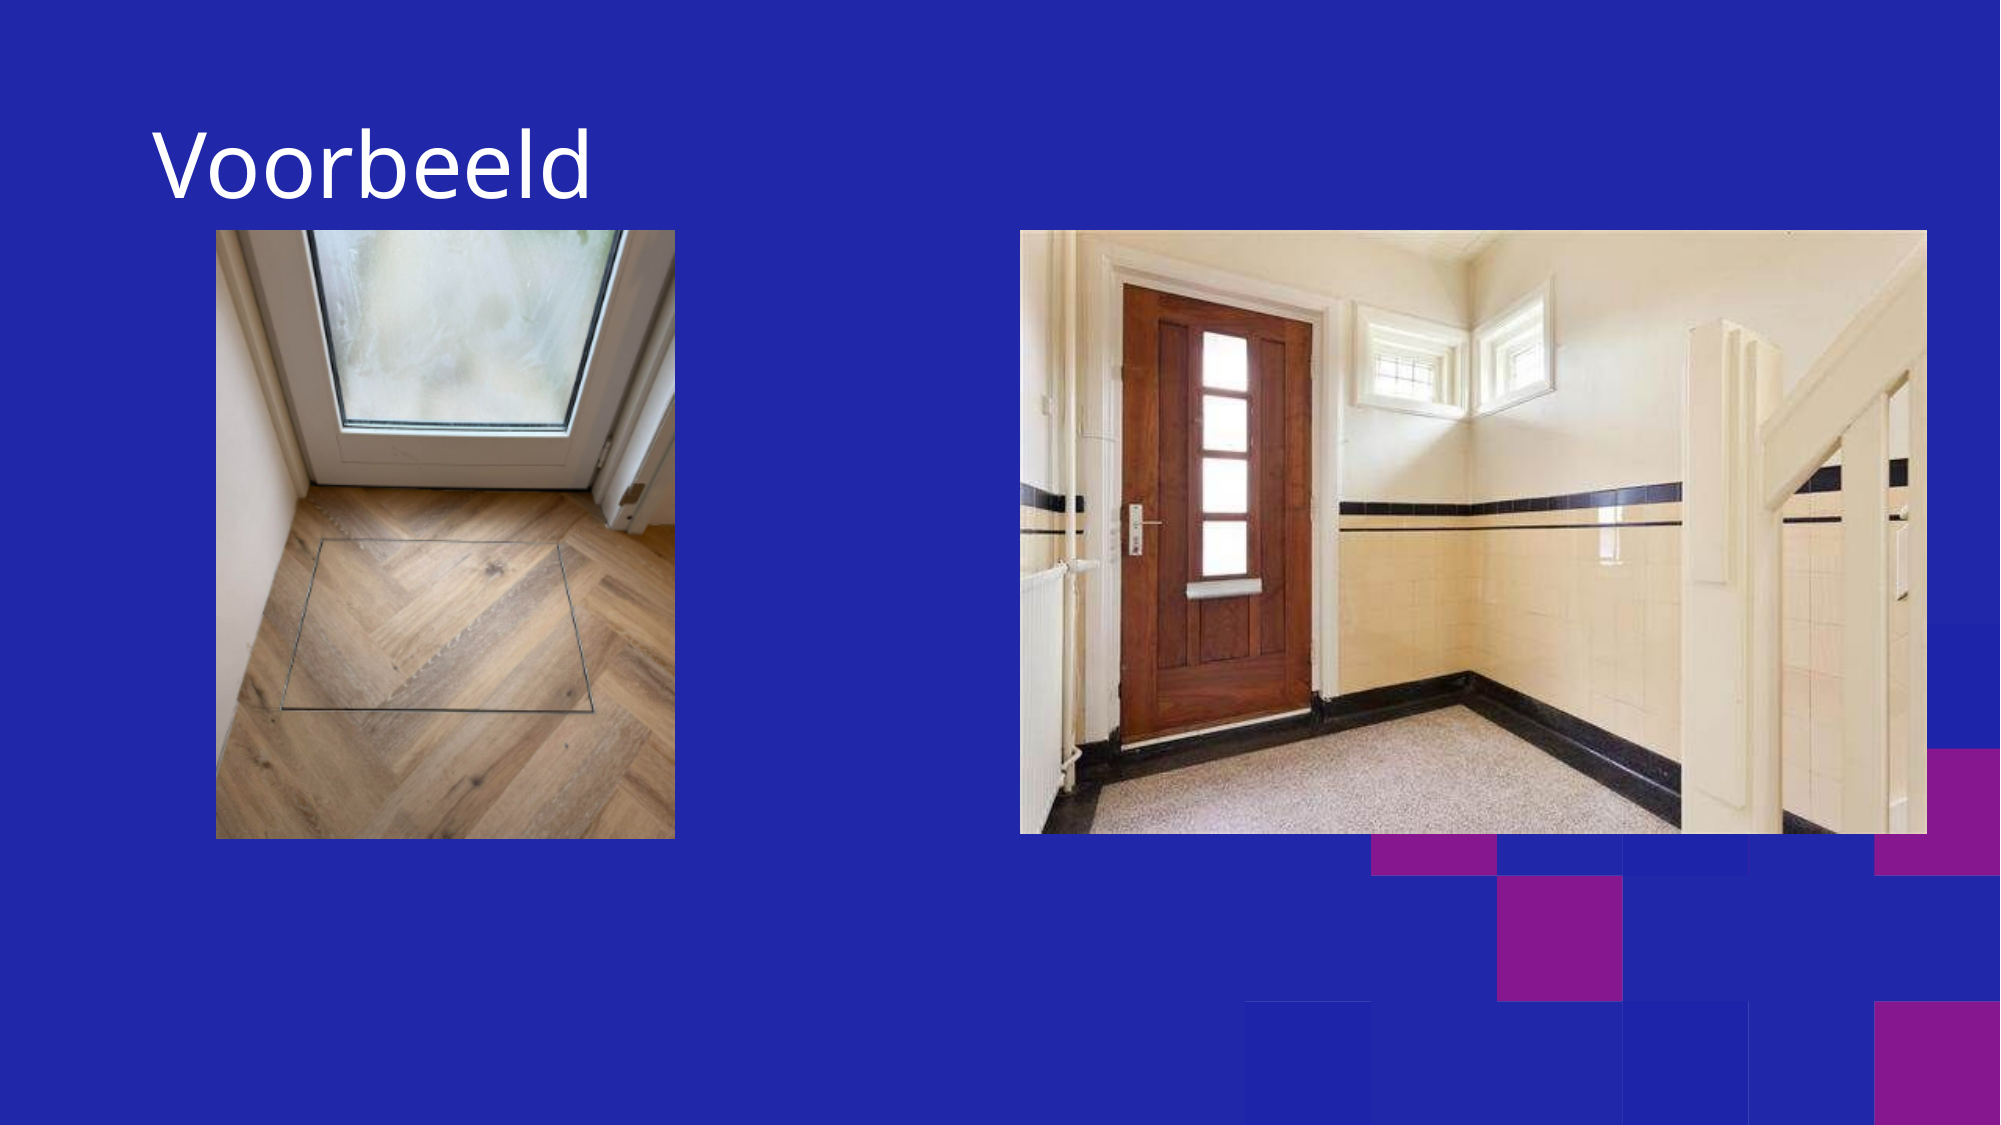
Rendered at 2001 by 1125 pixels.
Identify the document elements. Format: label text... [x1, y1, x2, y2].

picture [1019, 229, 1928, 834]
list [215, 229, 675, 839]
title Voorbeeld [137, 59, 1863, 278]
